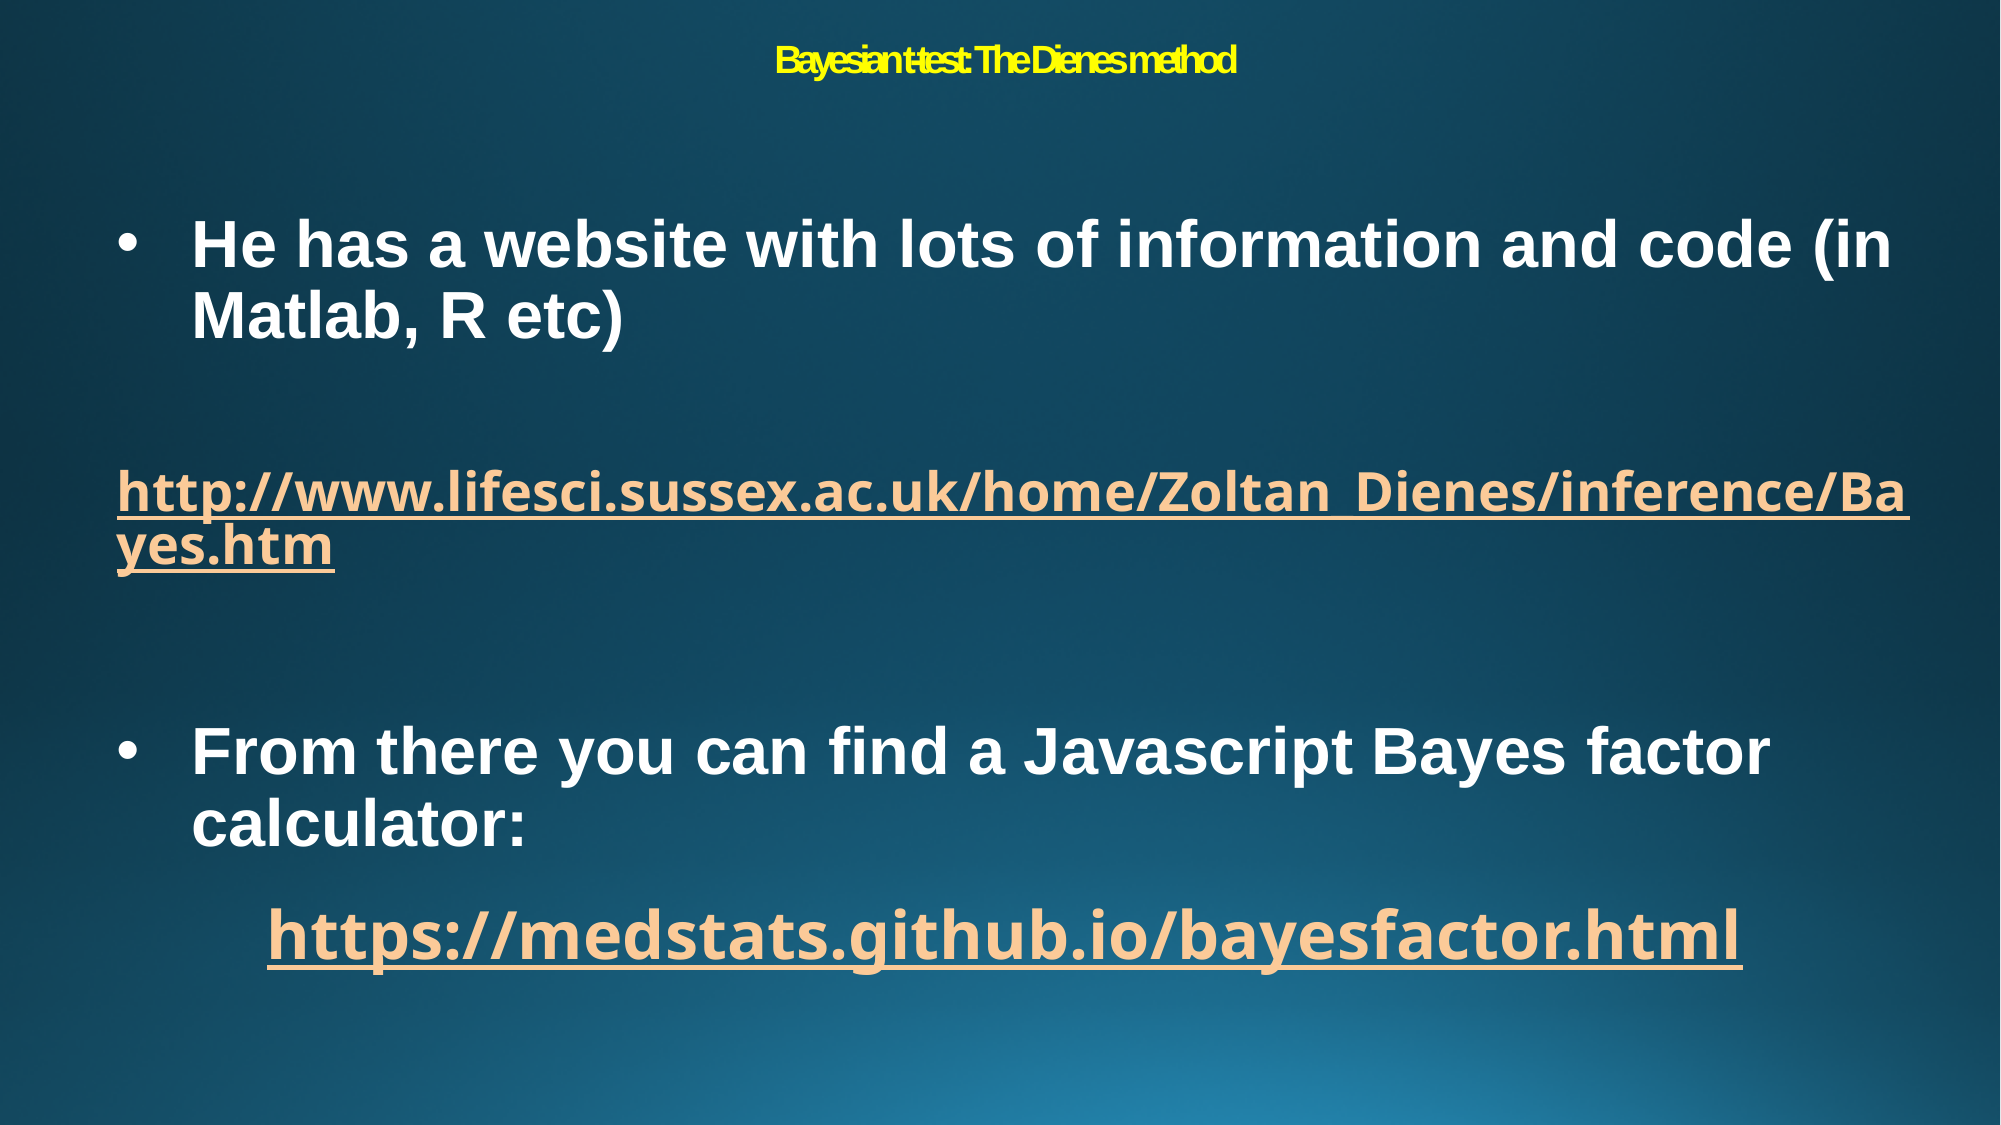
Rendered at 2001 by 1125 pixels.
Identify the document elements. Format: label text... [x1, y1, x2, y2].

picture [0, 0, 2001, 1125]
subtitle He has a website with lots of information and code (in Matlab, R etc) http://www.lifesci.sussex.ac.uk/home/Zoltan_Dienes/inference/Bayes.htm From there you can find a Javascript Bayes factor calculator: https://medstats.github.io/bayesfactor.html [101, 202, 1948, 627]
title Bayesian t-test: The Dienes method [256, 32, 1757, 139]
